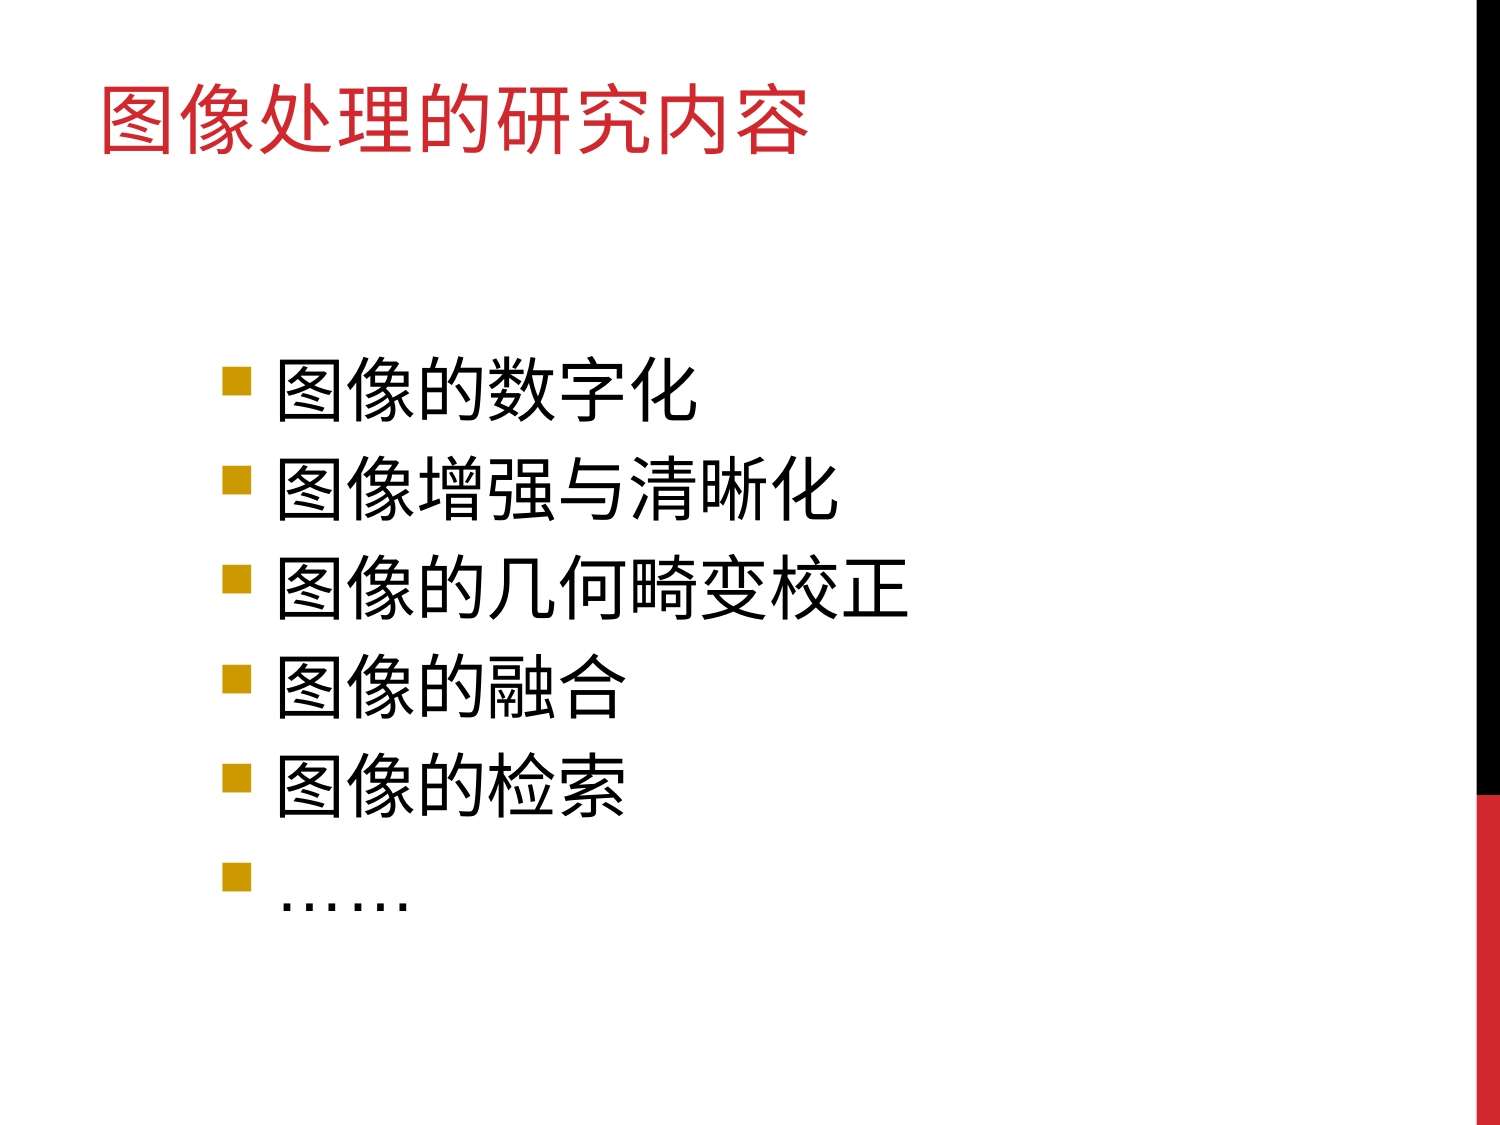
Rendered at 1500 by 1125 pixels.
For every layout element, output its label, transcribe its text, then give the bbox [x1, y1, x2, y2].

text_box 图像的数字化 图像增强与清晰化 图像的几何畸变校正 图像的融合 图像的检索 …… [203, 238, 1075, 982]
text_box 图像处理的研究内容 [83, 64, 1500, 239]
